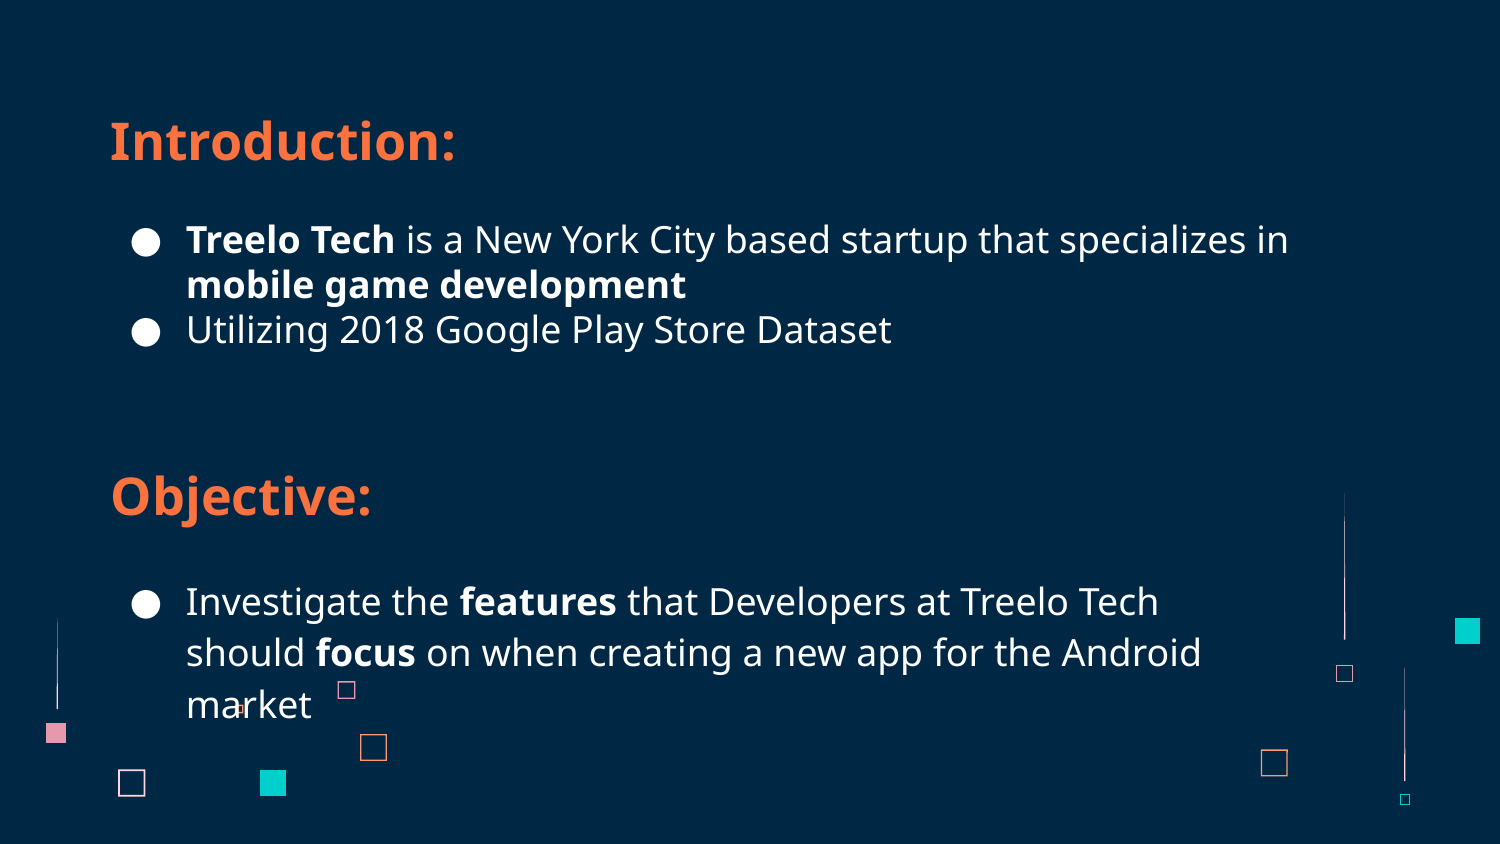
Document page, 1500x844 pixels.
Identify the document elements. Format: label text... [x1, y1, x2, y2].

text_box Objective: Investigate the features that Developers at Treelo Tech should focus on when creating a new app for the Android market [95, 448, 1301, 731]
text_box Introduction: Treelo Tech is a New York City based startup that specializes in mobile game development Utilizing 2018 Google Play Store Dataset [95, 93, 1386, 386]
